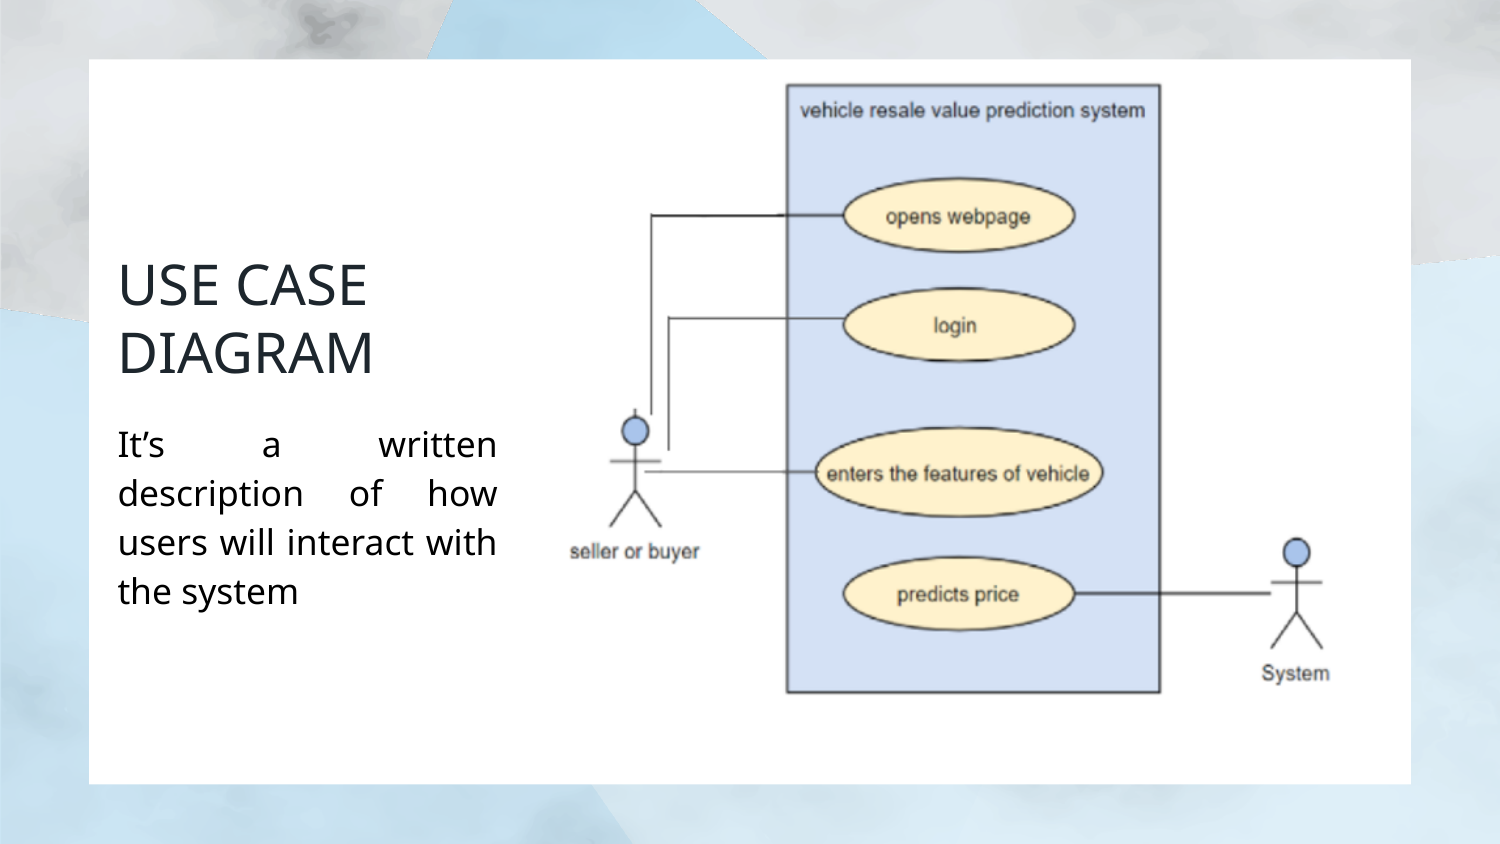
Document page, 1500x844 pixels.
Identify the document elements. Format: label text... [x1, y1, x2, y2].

picture [0, 0, 1500, 844]
title USE CASE DIAGRAM It’s a written description of how users will interact with the system [102, 234, 513, 723]
